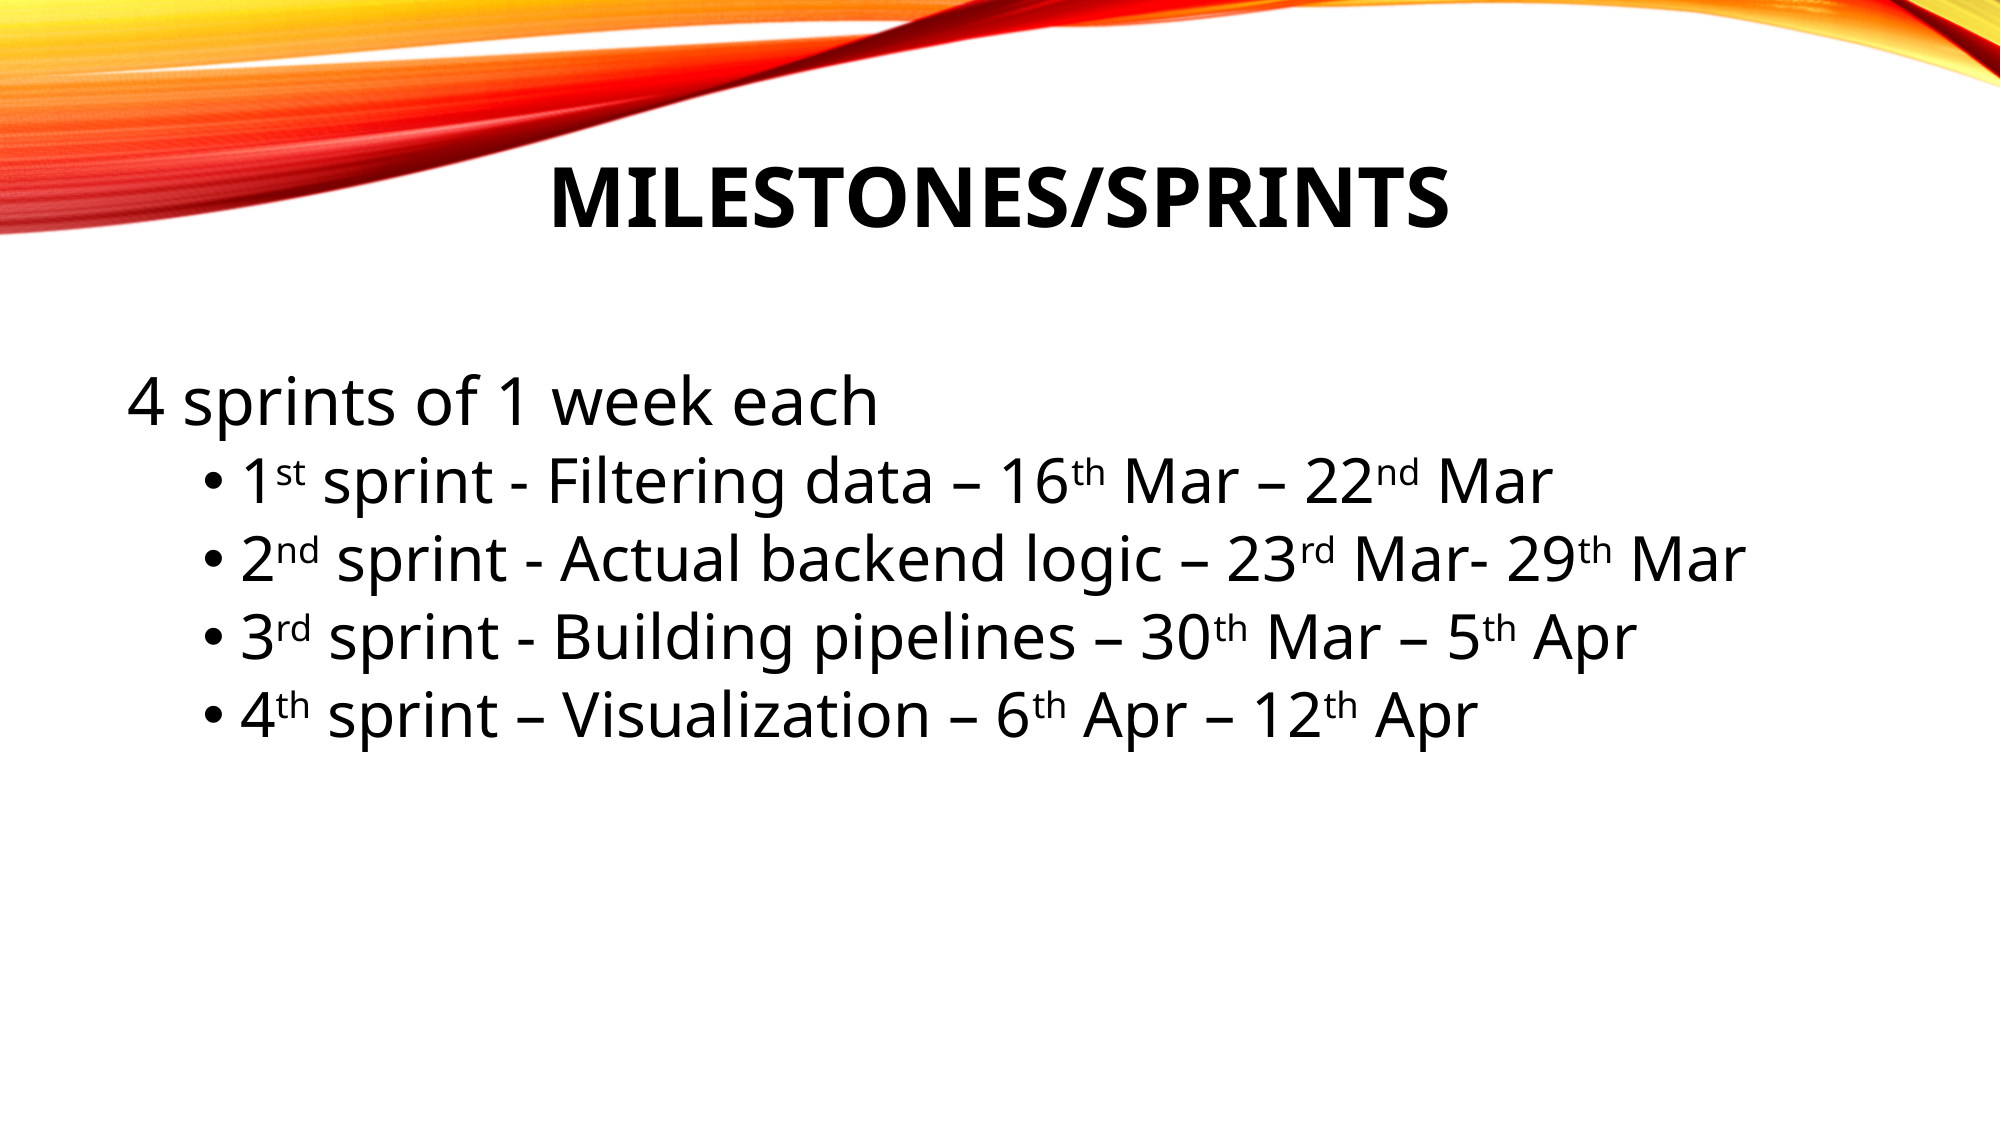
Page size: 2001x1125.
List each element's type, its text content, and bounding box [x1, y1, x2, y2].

list 4 sprints of 1 week each 1st sprint - Filtering data – 16th Mar – 22nd Mar 2nd sprint - Actual backend logic – 23rd Mar- 29th Mar 3rd sprint - Building pipelines – 30th Mar – 5th Apr 4th sprint – Visualization – 6th Apr – 12th Apr [112, 360, 1888, 1021]
title Milestones/sprints [112, 62, 1888, 338]
picture [0, 0, 2000, 237]
